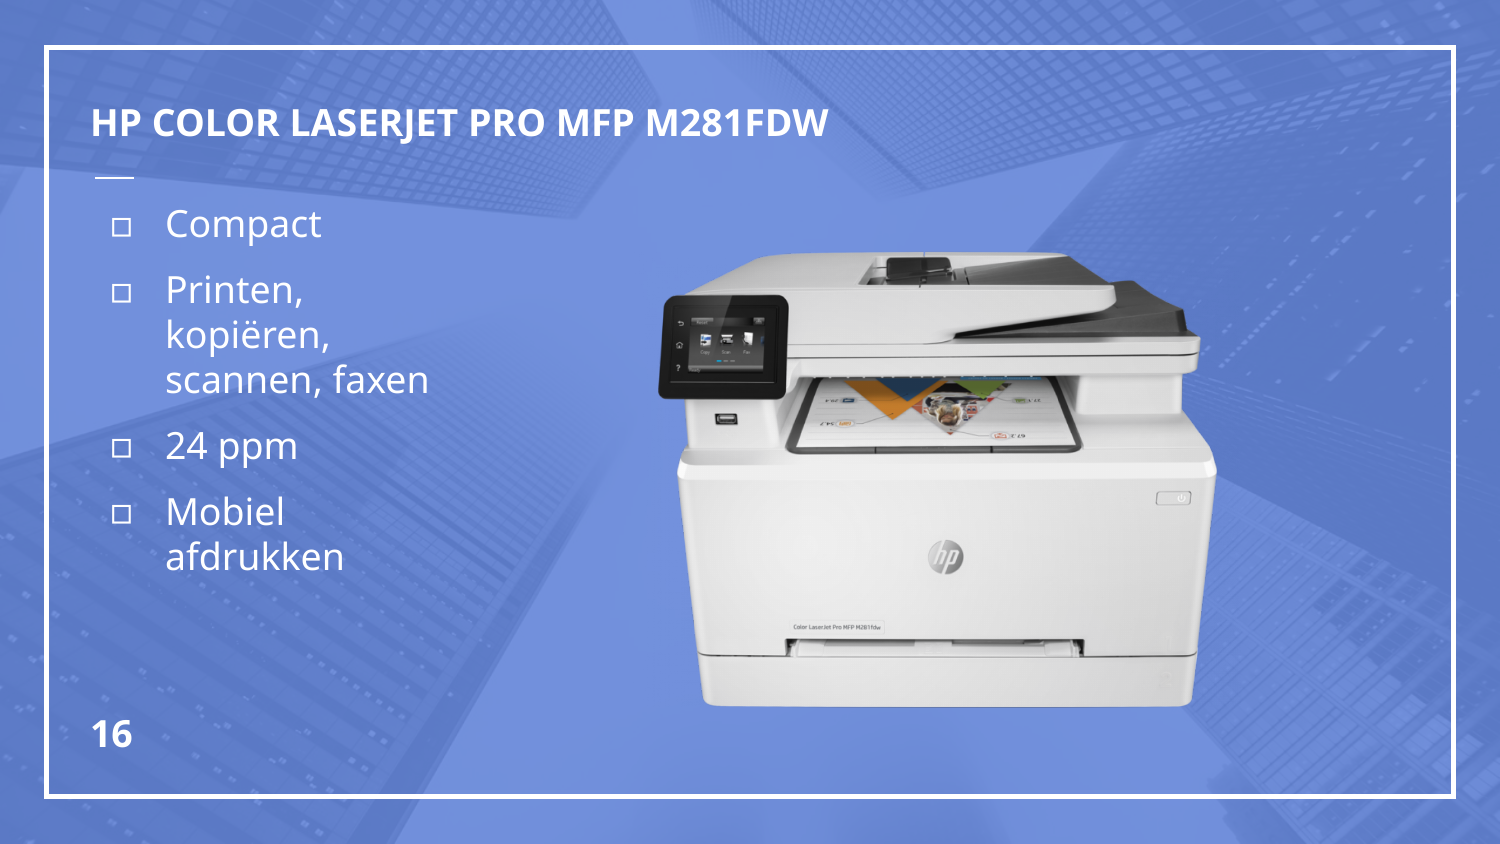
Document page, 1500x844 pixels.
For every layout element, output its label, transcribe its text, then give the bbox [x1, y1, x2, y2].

picture [633, 174, 1242, 783]
title HP COLOR LASERJET PRO MFP M281FDW [75, 83, 1389, 218]
list Compact Printen, kopiëren, scannen, faxen 24 ppm Mobiel afdrukken [75, 185, 483, 621]
slide_number 16 [75, 687, 165, 777]
